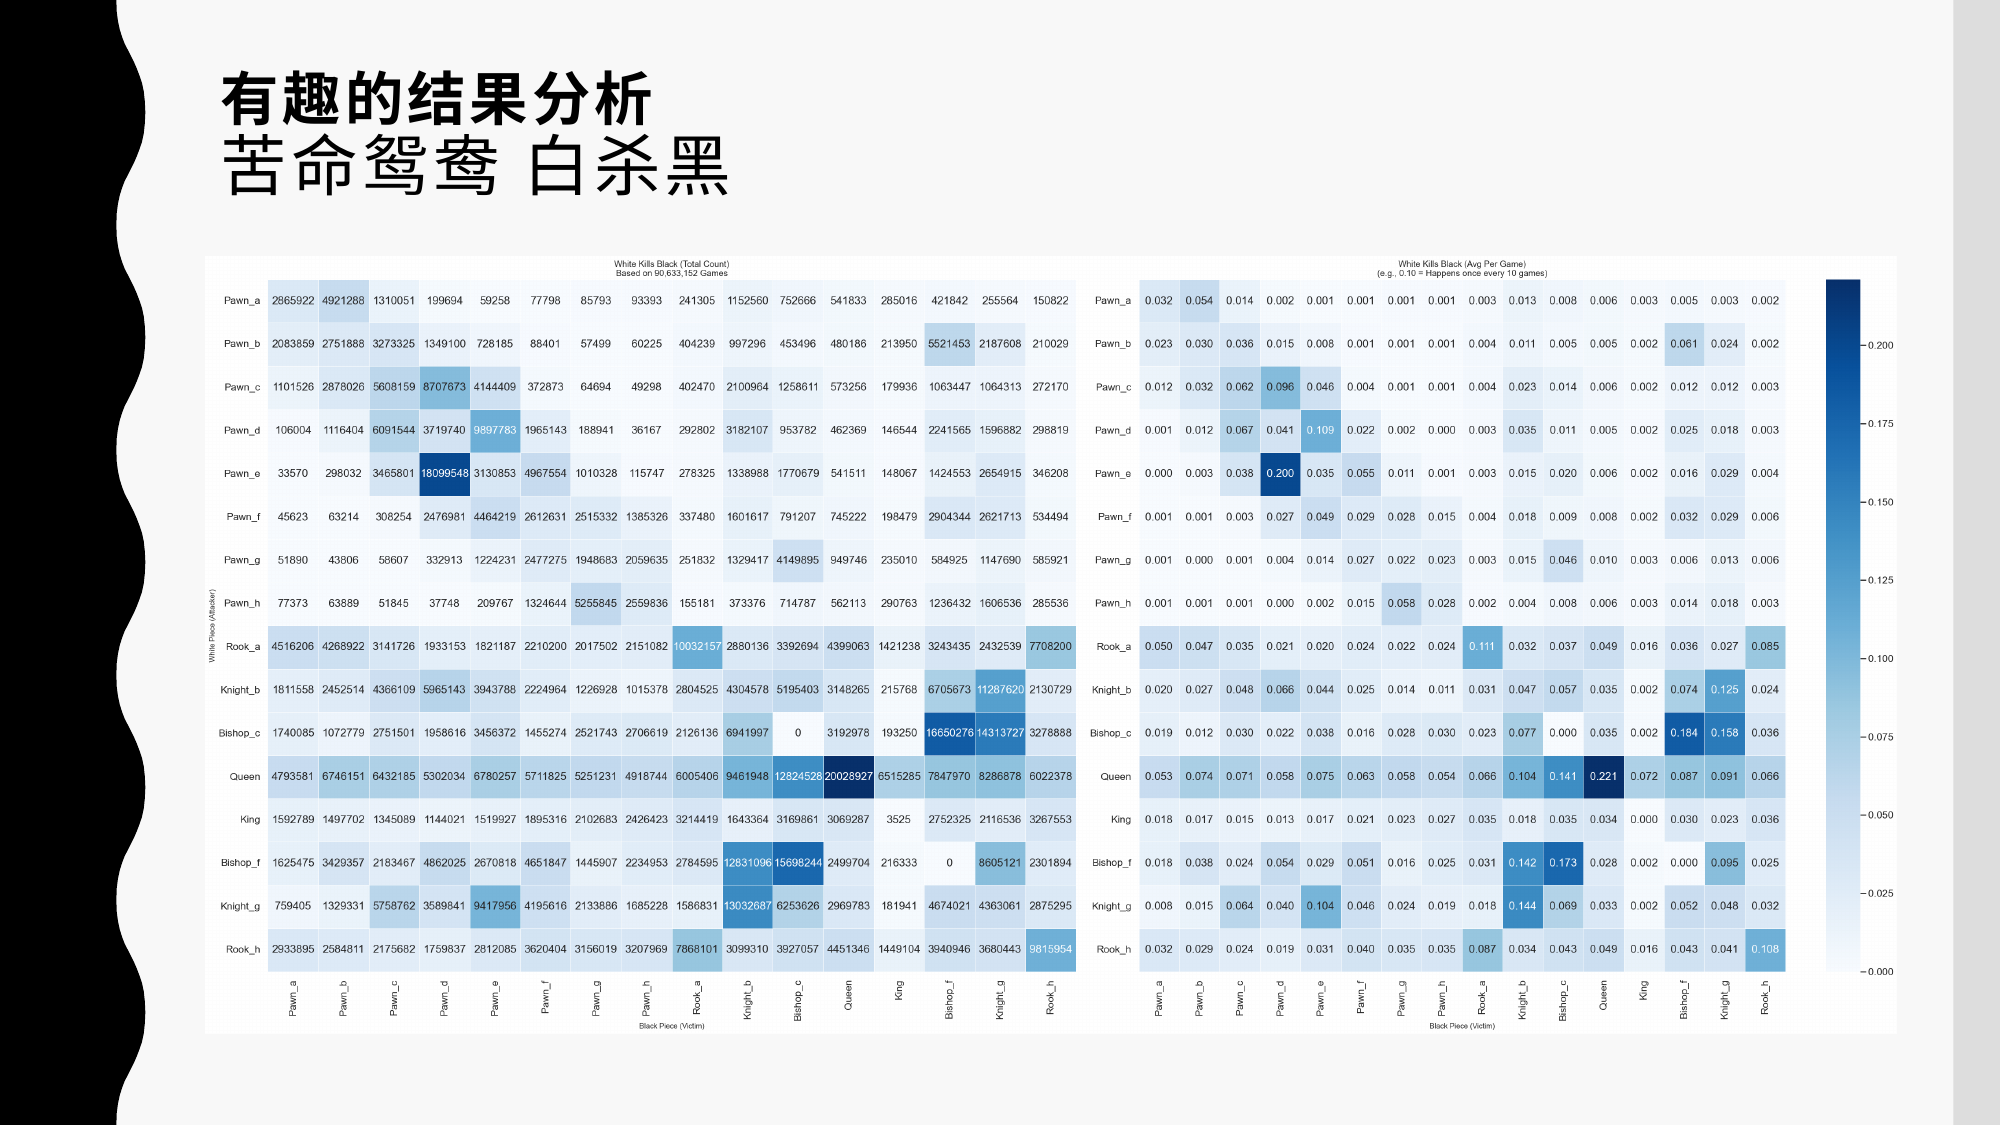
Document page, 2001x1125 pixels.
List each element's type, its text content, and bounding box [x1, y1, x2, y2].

picture [205, 256, 1897, 1034]
title 有趣的结果分析 苦命鸳鸯 白杀黑 [205, 62, 1875, 219]
